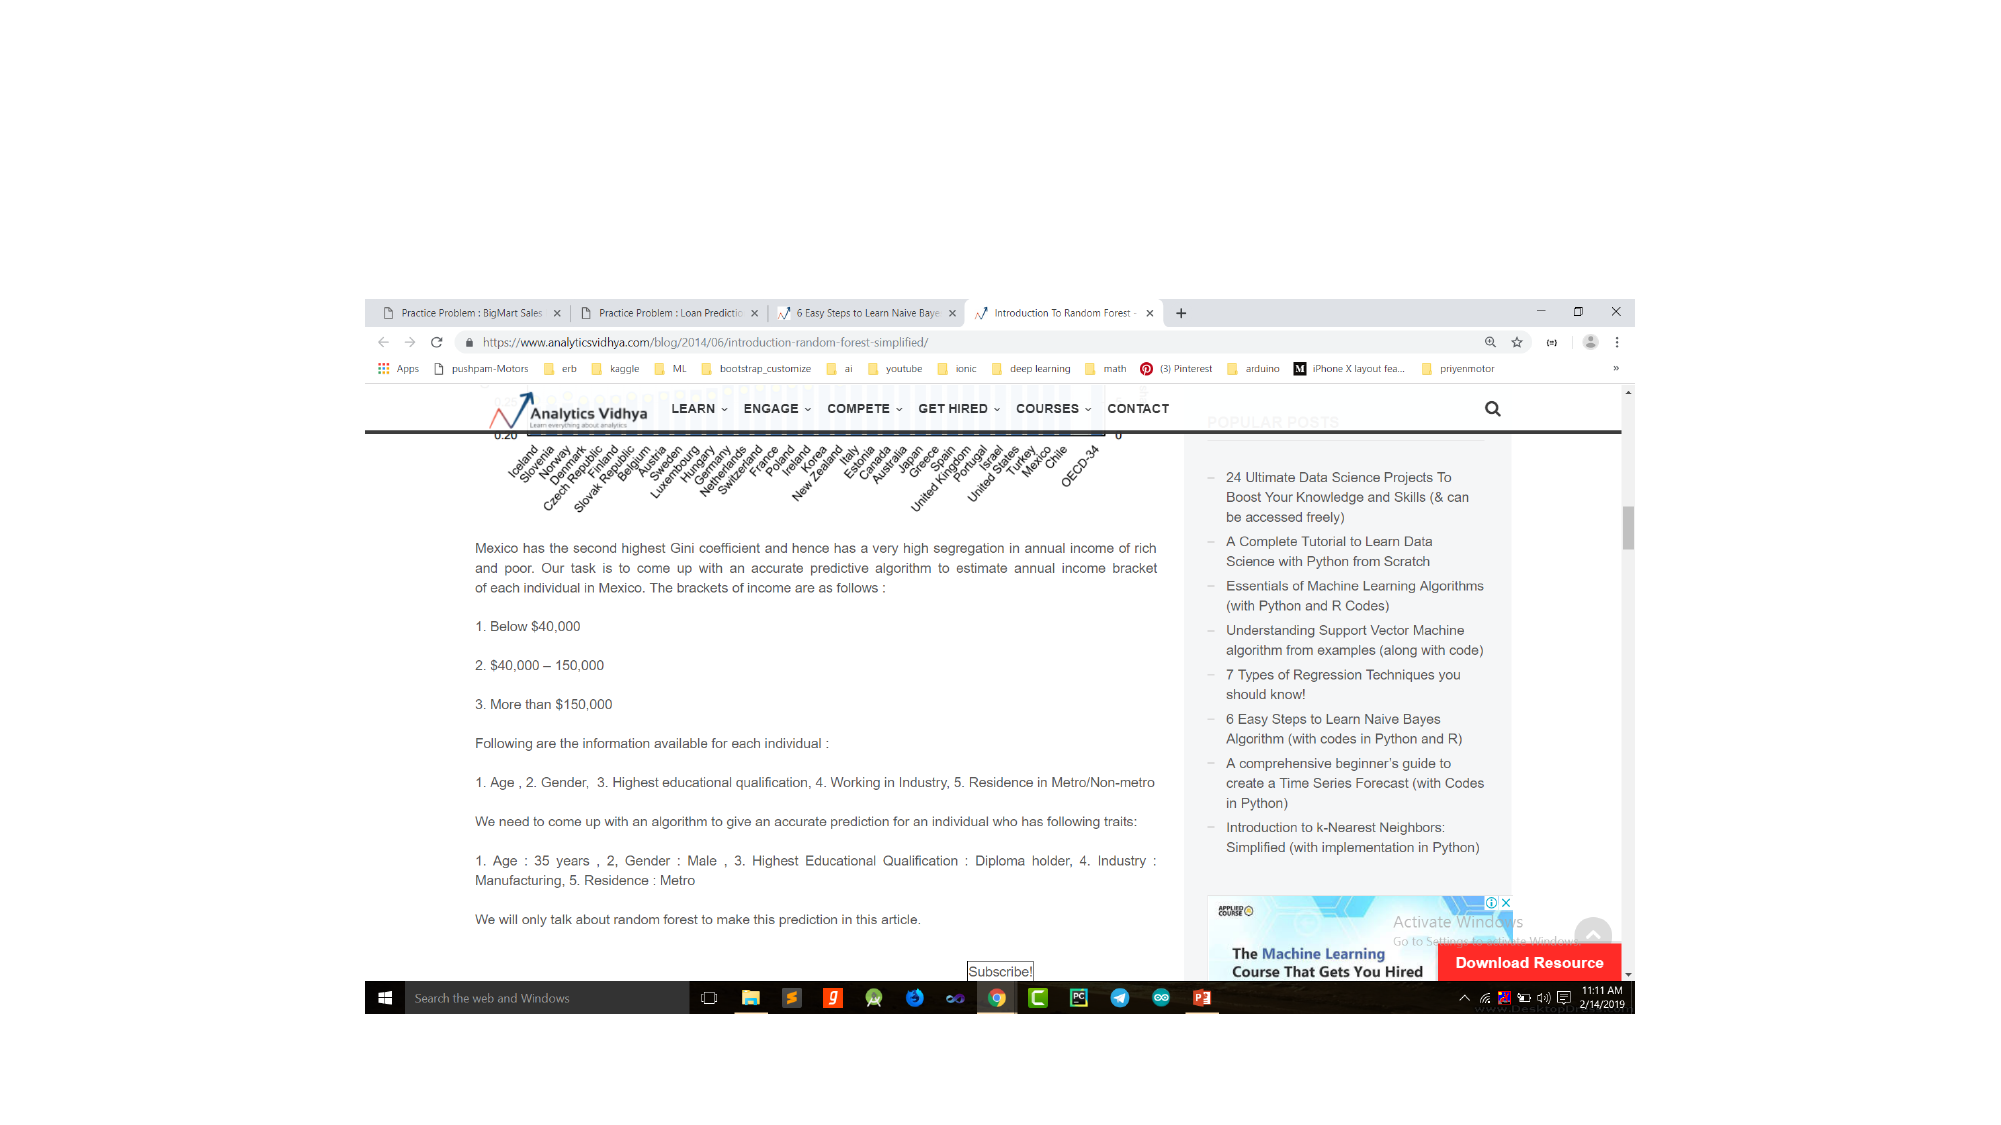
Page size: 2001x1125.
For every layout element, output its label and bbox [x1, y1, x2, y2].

list [365, 299, 1635, 1014]
